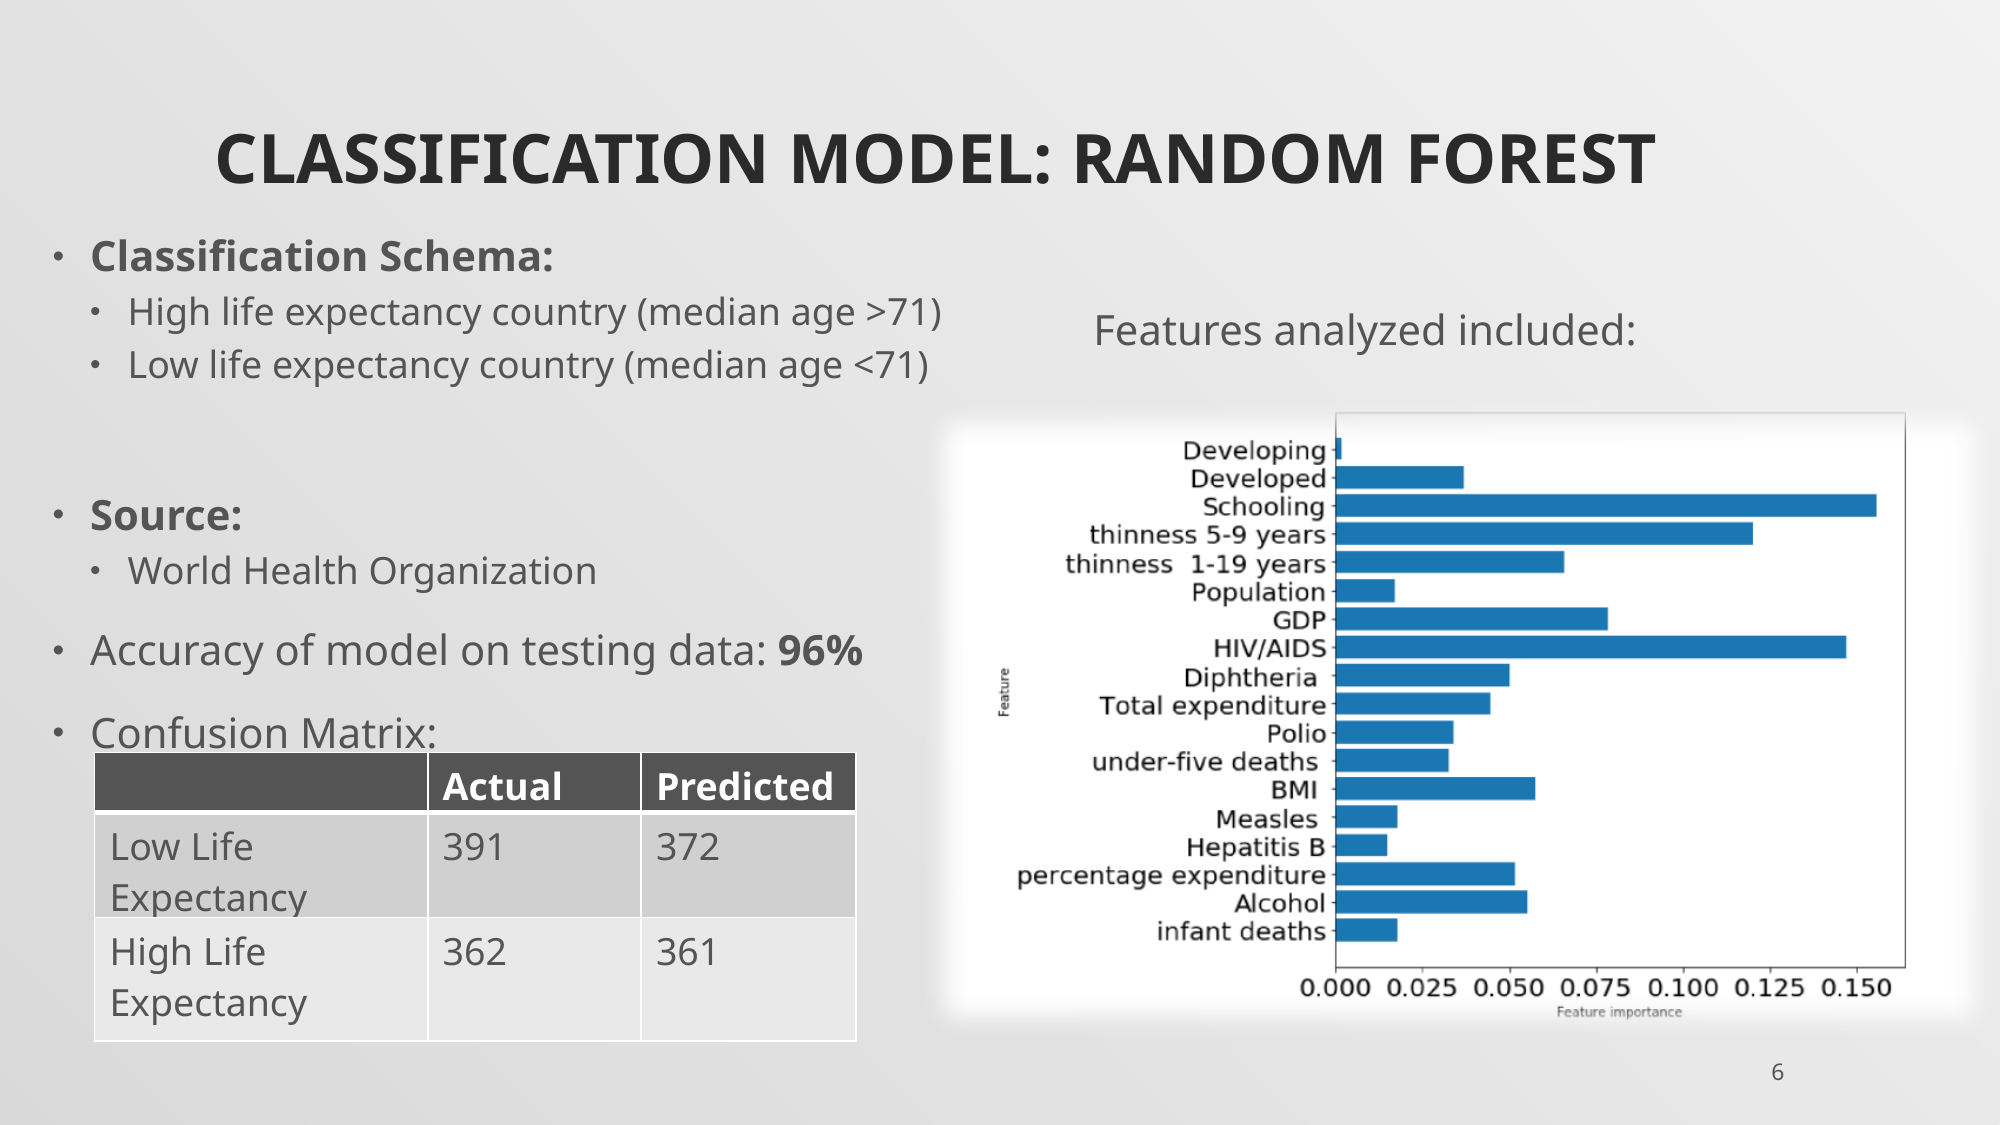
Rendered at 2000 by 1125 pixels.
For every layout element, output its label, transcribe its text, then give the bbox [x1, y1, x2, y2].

table_header Actual [429, 753, 640, 810]
table_cell 372 [642, 815, 855, 917]
slide_number 6 [1612, 1057, 1800, 1088]
title Classification Model: Random Forest [199, 55, 1800, 206]
table_cell Low Life Expectancy [95, 815, 427, 917]
table_header [95, 753, 427, 810]
table_cell 391 [429, 815, 640, 917]
text_box Features analyzed included: [1078, 302, 1653, 399]
list Classification Schema: High life expectancy country (median age >71) Low life expectancy country (median age <71) Source: World Health Organization Accuracy of model on testing data: 96% Confusion Matrix: [30, 228, 1025, 1073]
table_cell 361 [642, 918, 855, 1040]
table_cell 362 [429, 918, 640, 1040]
table_cell High Life Expectancy [95, 918, 427, 1040]
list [920, 399, 1999, 1041]
table_header Predicted [642, 753, 855, 810]
